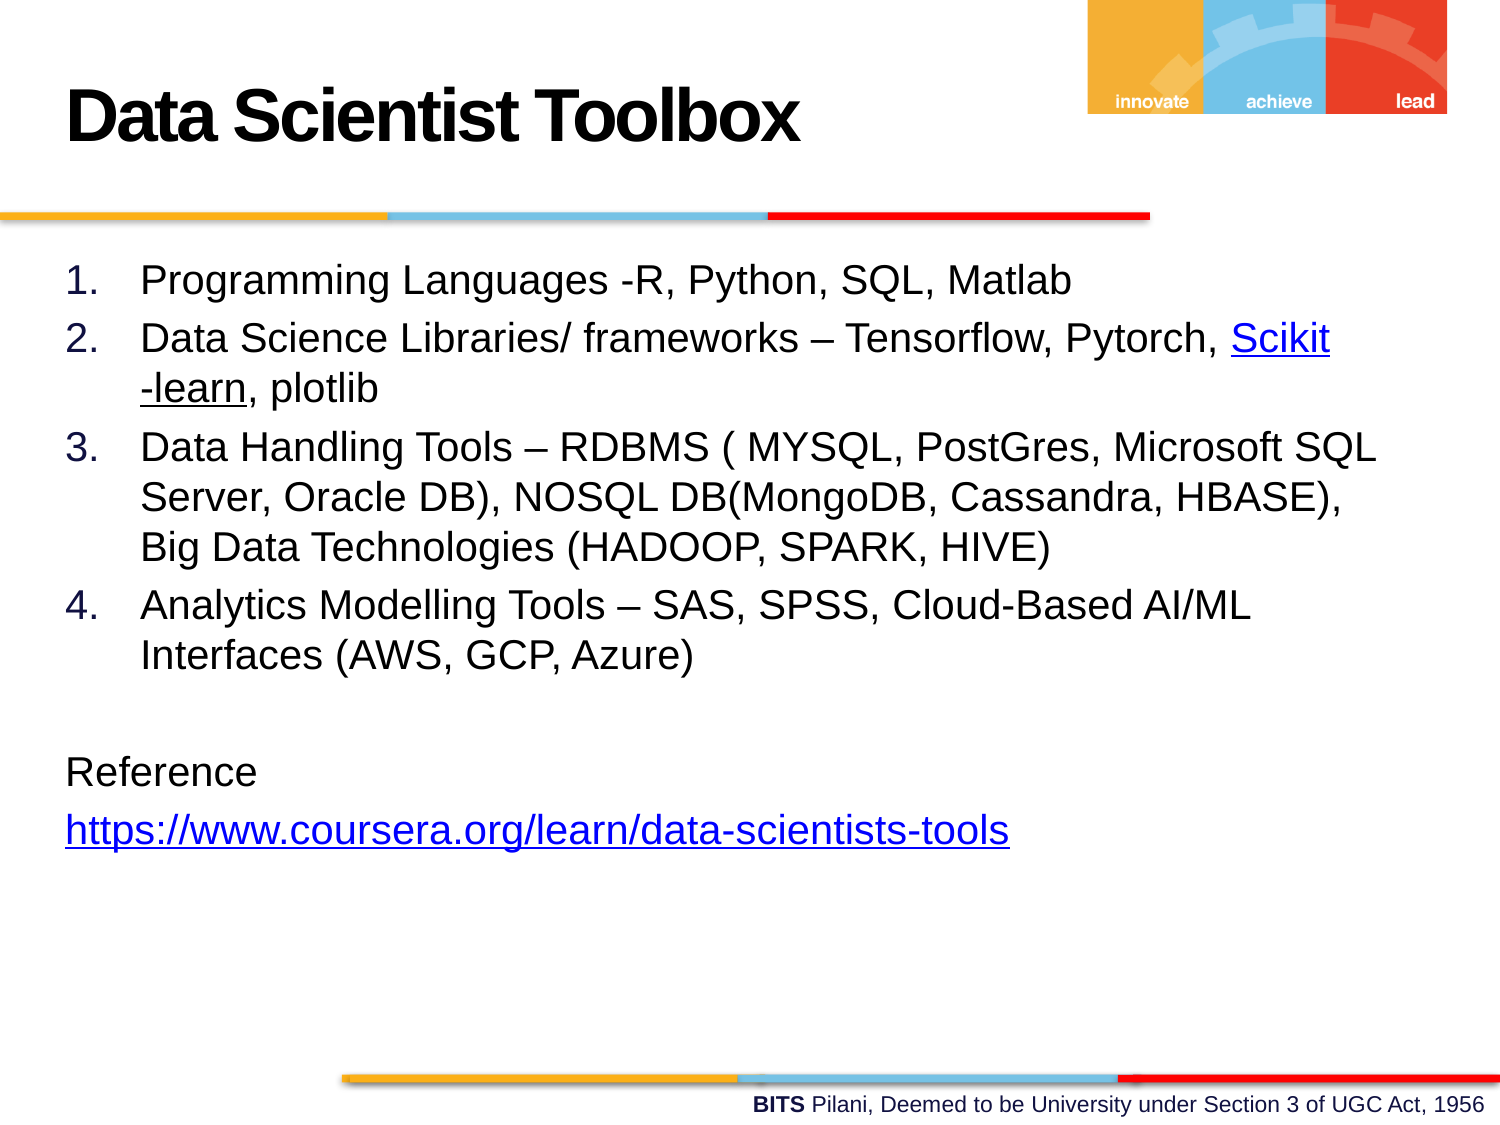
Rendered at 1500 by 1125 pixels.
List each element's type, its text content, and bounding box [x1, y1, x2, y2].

list Data Scientist Toolbox [50, 24, 1088, 213]
picture [1087, 0, 1448, 114]
list Programming Languages -R, Python, SQL, Matlab Data Science Libraries/ frameworks – Tensorflow, Pytorch, Scikit-learn, plotlib Data Handling Tools – RDBMS ( MYSQL, PostGres, Microsoft SQL Server, Oracle DB), NOSQL DB(MongoDB, Cassandra, HBASE), Big Data Technologies (HADOOP, SPARK, HIVE) Analytics Modelling Tools – SAS, SPSS, Cloud-Based AI/ML Interfaces (AWS, GCP, Azure) Reference https://www.coursera.org/learn/data-scientists-tools [50, 245, 1400, 988]
